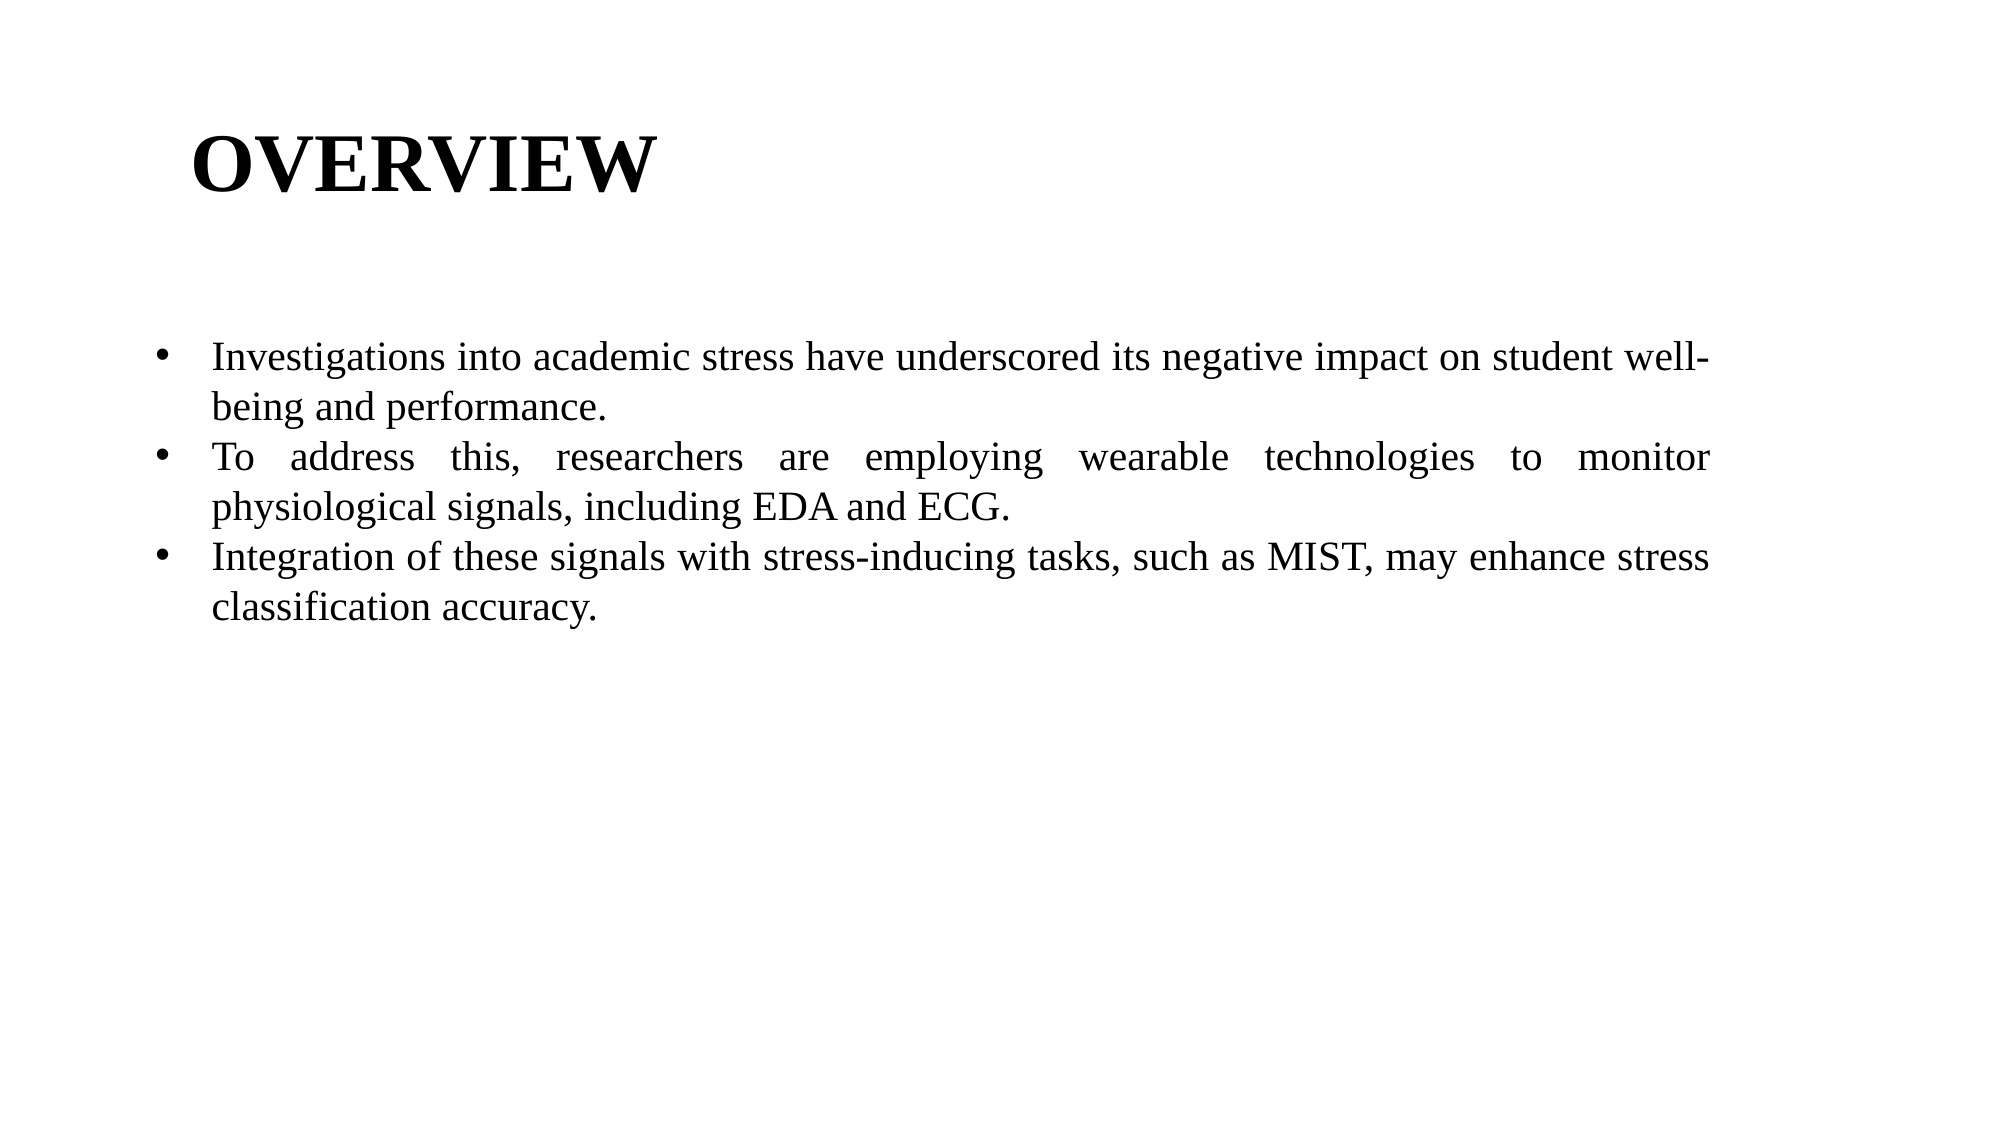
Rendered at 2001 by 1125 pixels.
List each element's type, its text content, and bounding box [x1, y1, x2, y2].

text_box Investigations into academic stress have underscored its negative impact on student well-being and performance. To address this, researchers are employing wearable technologies to monitor physiological signals, including EDA and ECG. Integration of these signals with stress-inducing tasks, such as MIST, may enhance stress classification accuracy. [140, 321, 1727, 637]
text_box OVERVIEW [175, 100, 789, 216]
